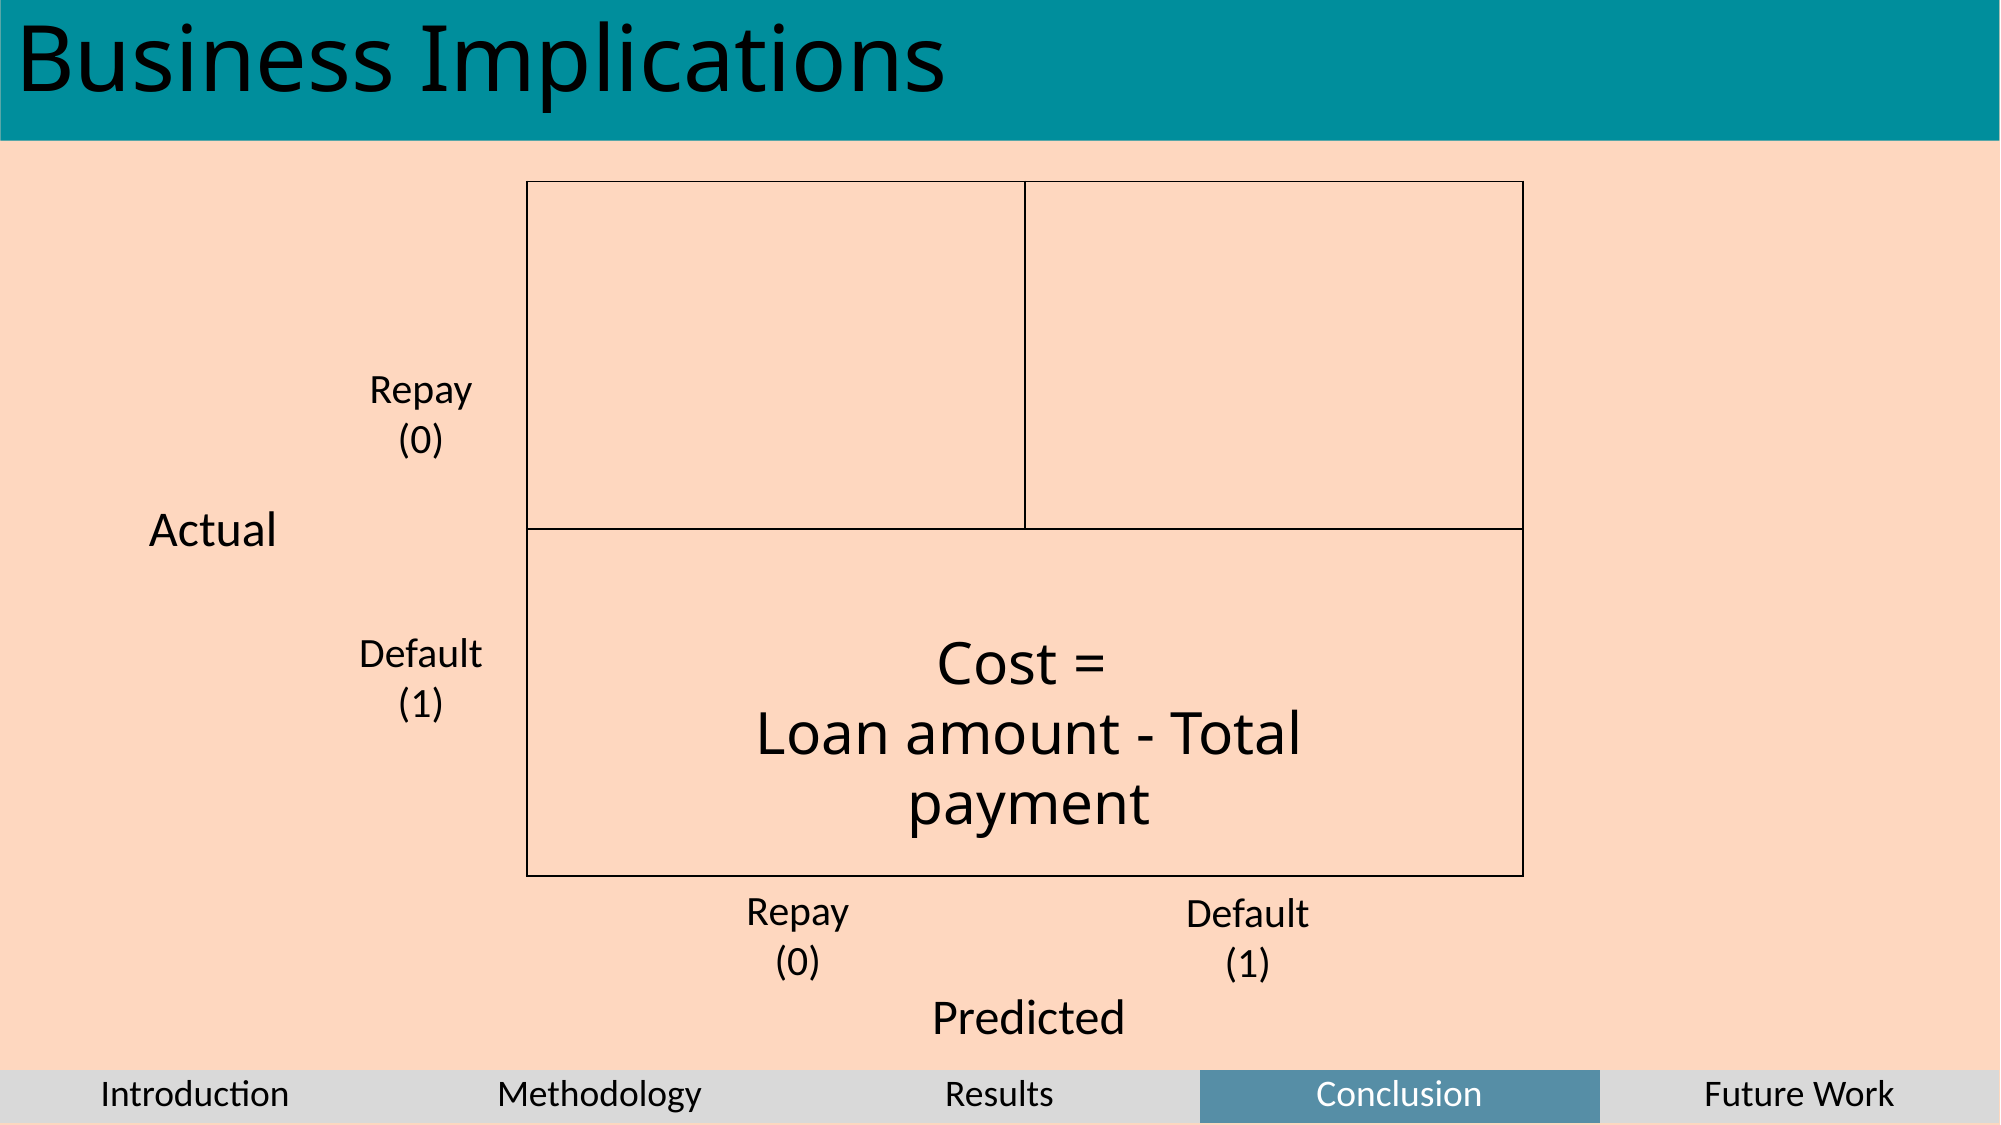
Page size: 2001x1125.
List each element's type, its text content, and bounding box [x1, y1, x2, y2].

text_box Actual [134, 488, 293, 564]
text_box Repay (0) [354, 353, 488, 469]
text_box Default (1) [344, 618, 498, 734]
table_header Methodology [400, 1070, 800, 1123]
text_box Default (1) [1171, 877, 1325, 993]
table_header Results [800, 1070, 1200, 1123]
table_header Conclusion [1200, 1070, 1600, 1123]
table_header Introduction [0, 1070, 400, 1123]
table_header [1026, 182, 1522, 528]
table_cell [528, 530, 1522, 875]
text_box Predicted [917, 977, 1142, 1053]
text_box Repay (0) [731, 876, 865, 991]
table_header Future Work [1600, 1070, 1999, 1123]
text_box Cost = Loan amount - Total payment [649, 618, 1409, 844]
text_box [0, 141, 2000, 1125]
text_box Business Implications [0, 0, 2000, 141]
table_header [528, 182, 1024, 528]
